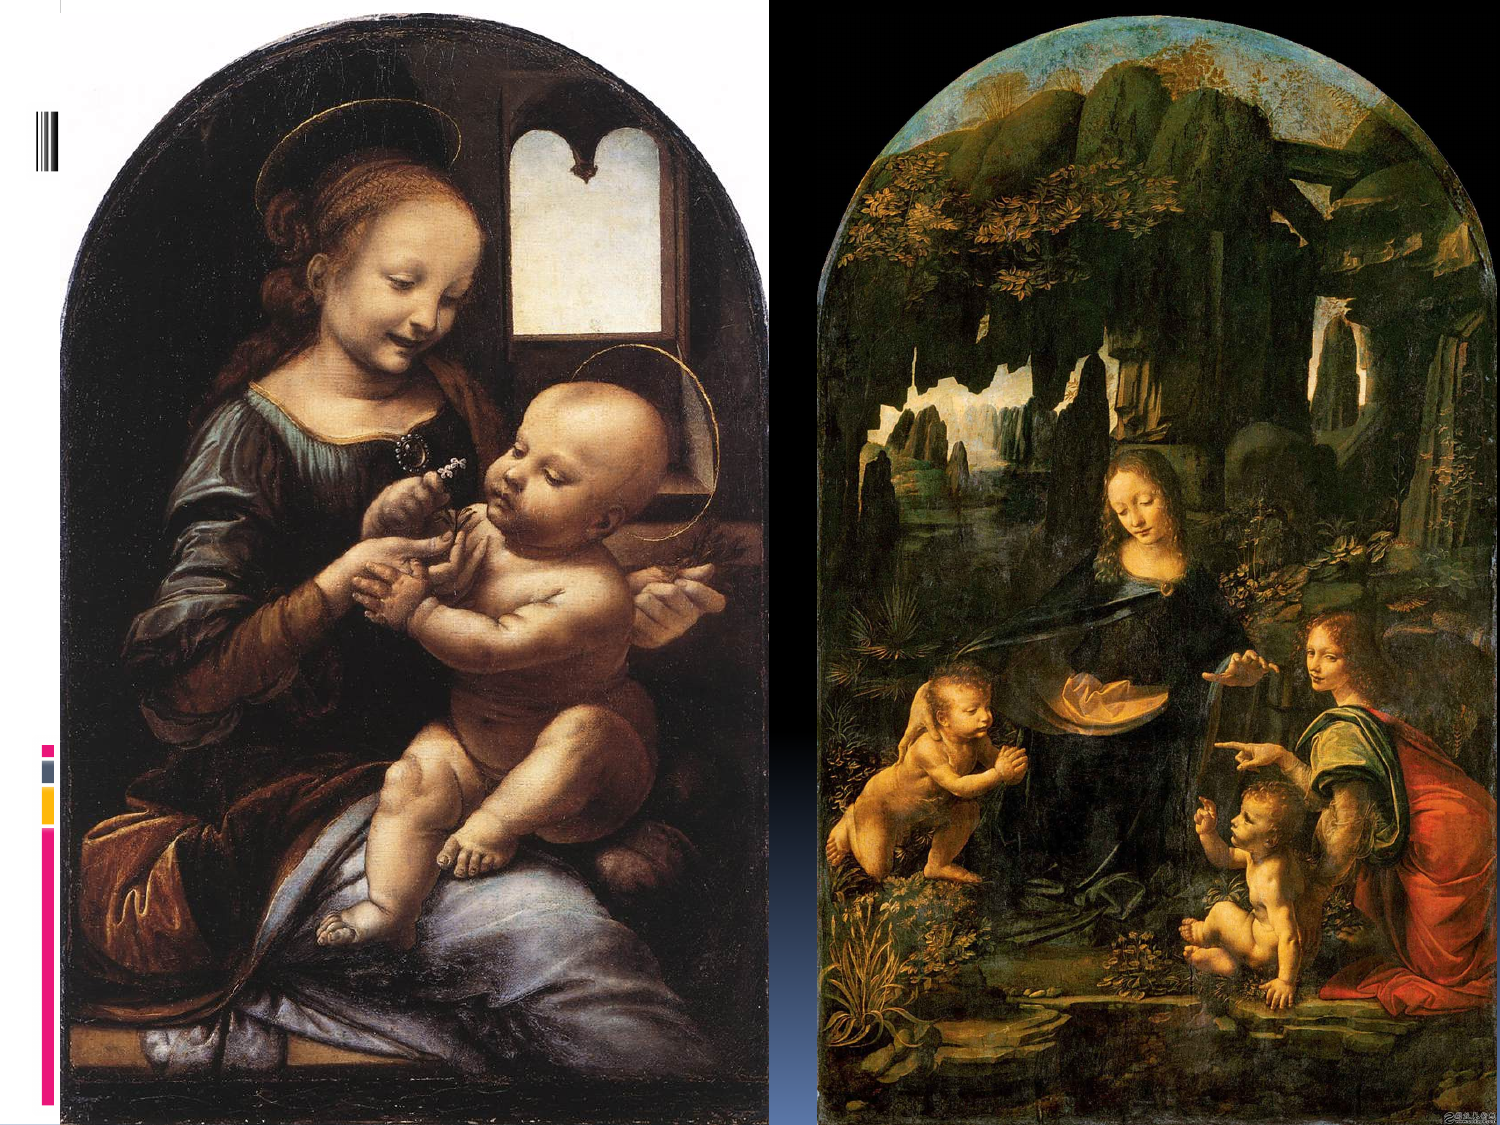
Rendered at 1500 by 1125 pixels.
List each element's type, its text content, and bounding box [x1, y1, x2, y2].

picture [816, 13, 1498, 1125]
text_box 123 [60, 0, 769, 4]
picture [59, 13, 770, 1125]
